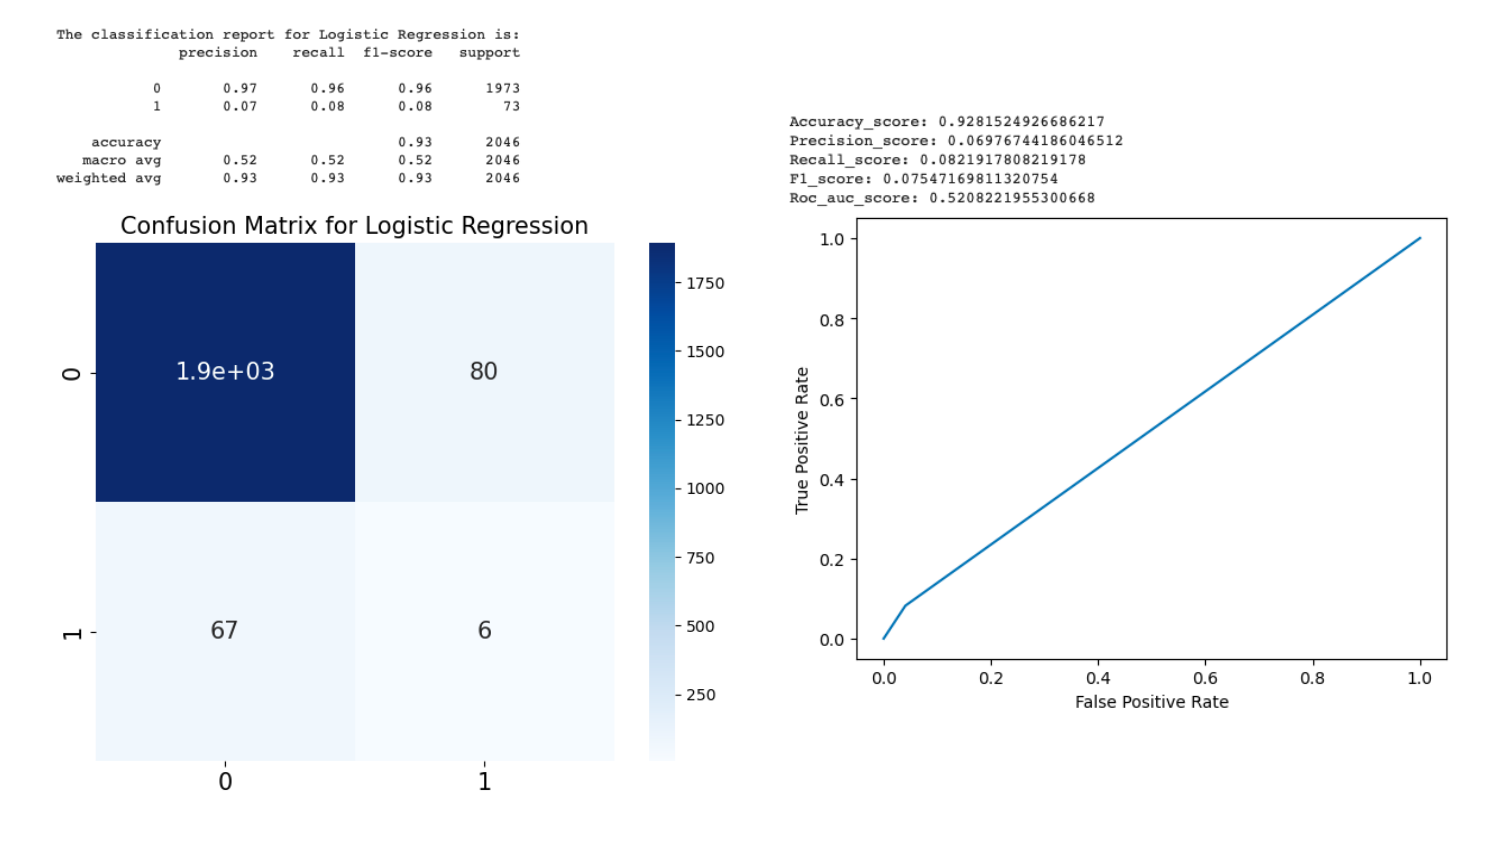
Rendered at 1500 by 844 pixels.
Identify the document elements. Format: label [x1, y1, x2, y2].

picture [24, 13, 748, 808]
picture [771, 94, 1476, 727]
